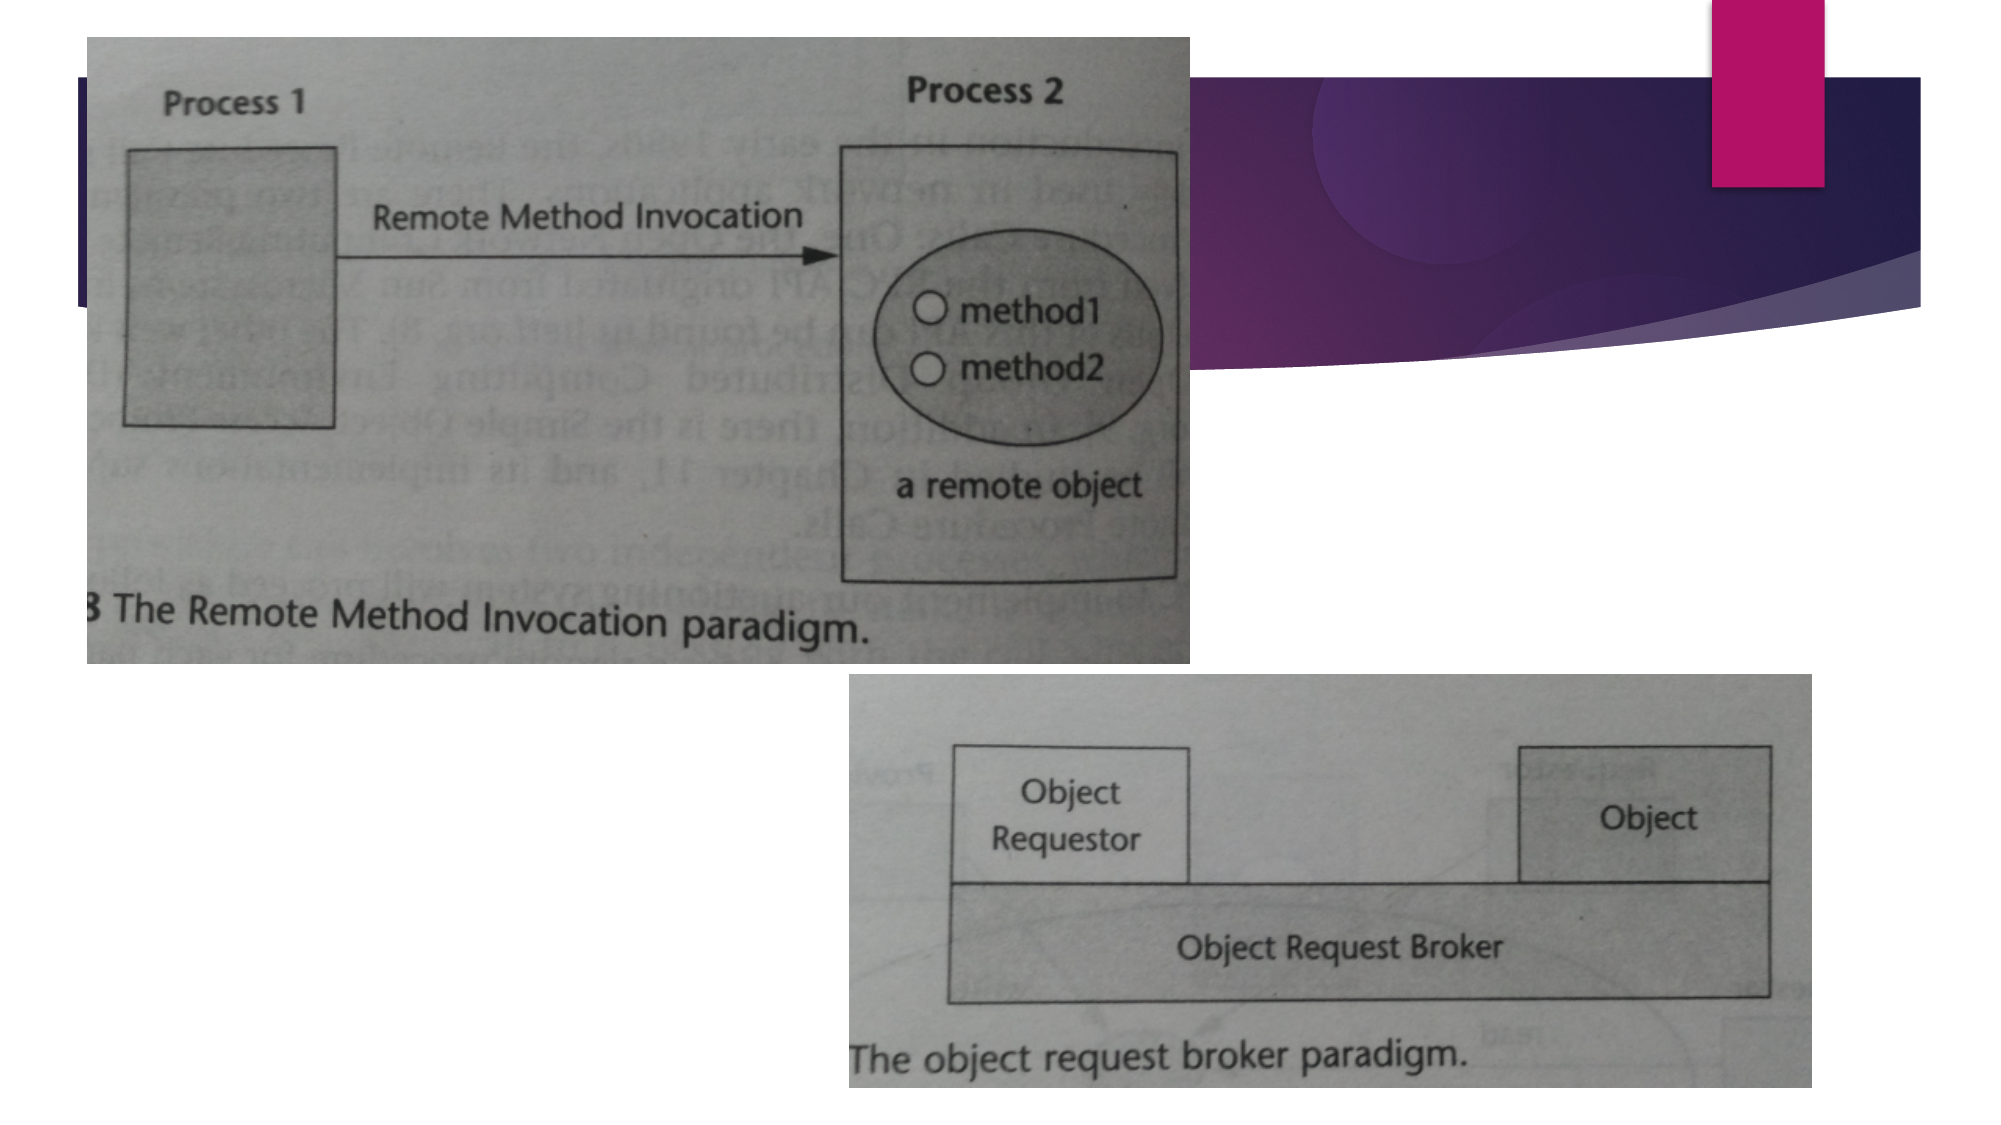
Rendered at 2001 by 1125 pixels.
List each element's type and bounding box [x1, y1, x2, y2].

picture [79, 37, 1920, 665]
text_box [1513, 300, 1785, 354]
picture [849, 674, 1812, 1088]
text_box [1466, 353, 1479, 358]
